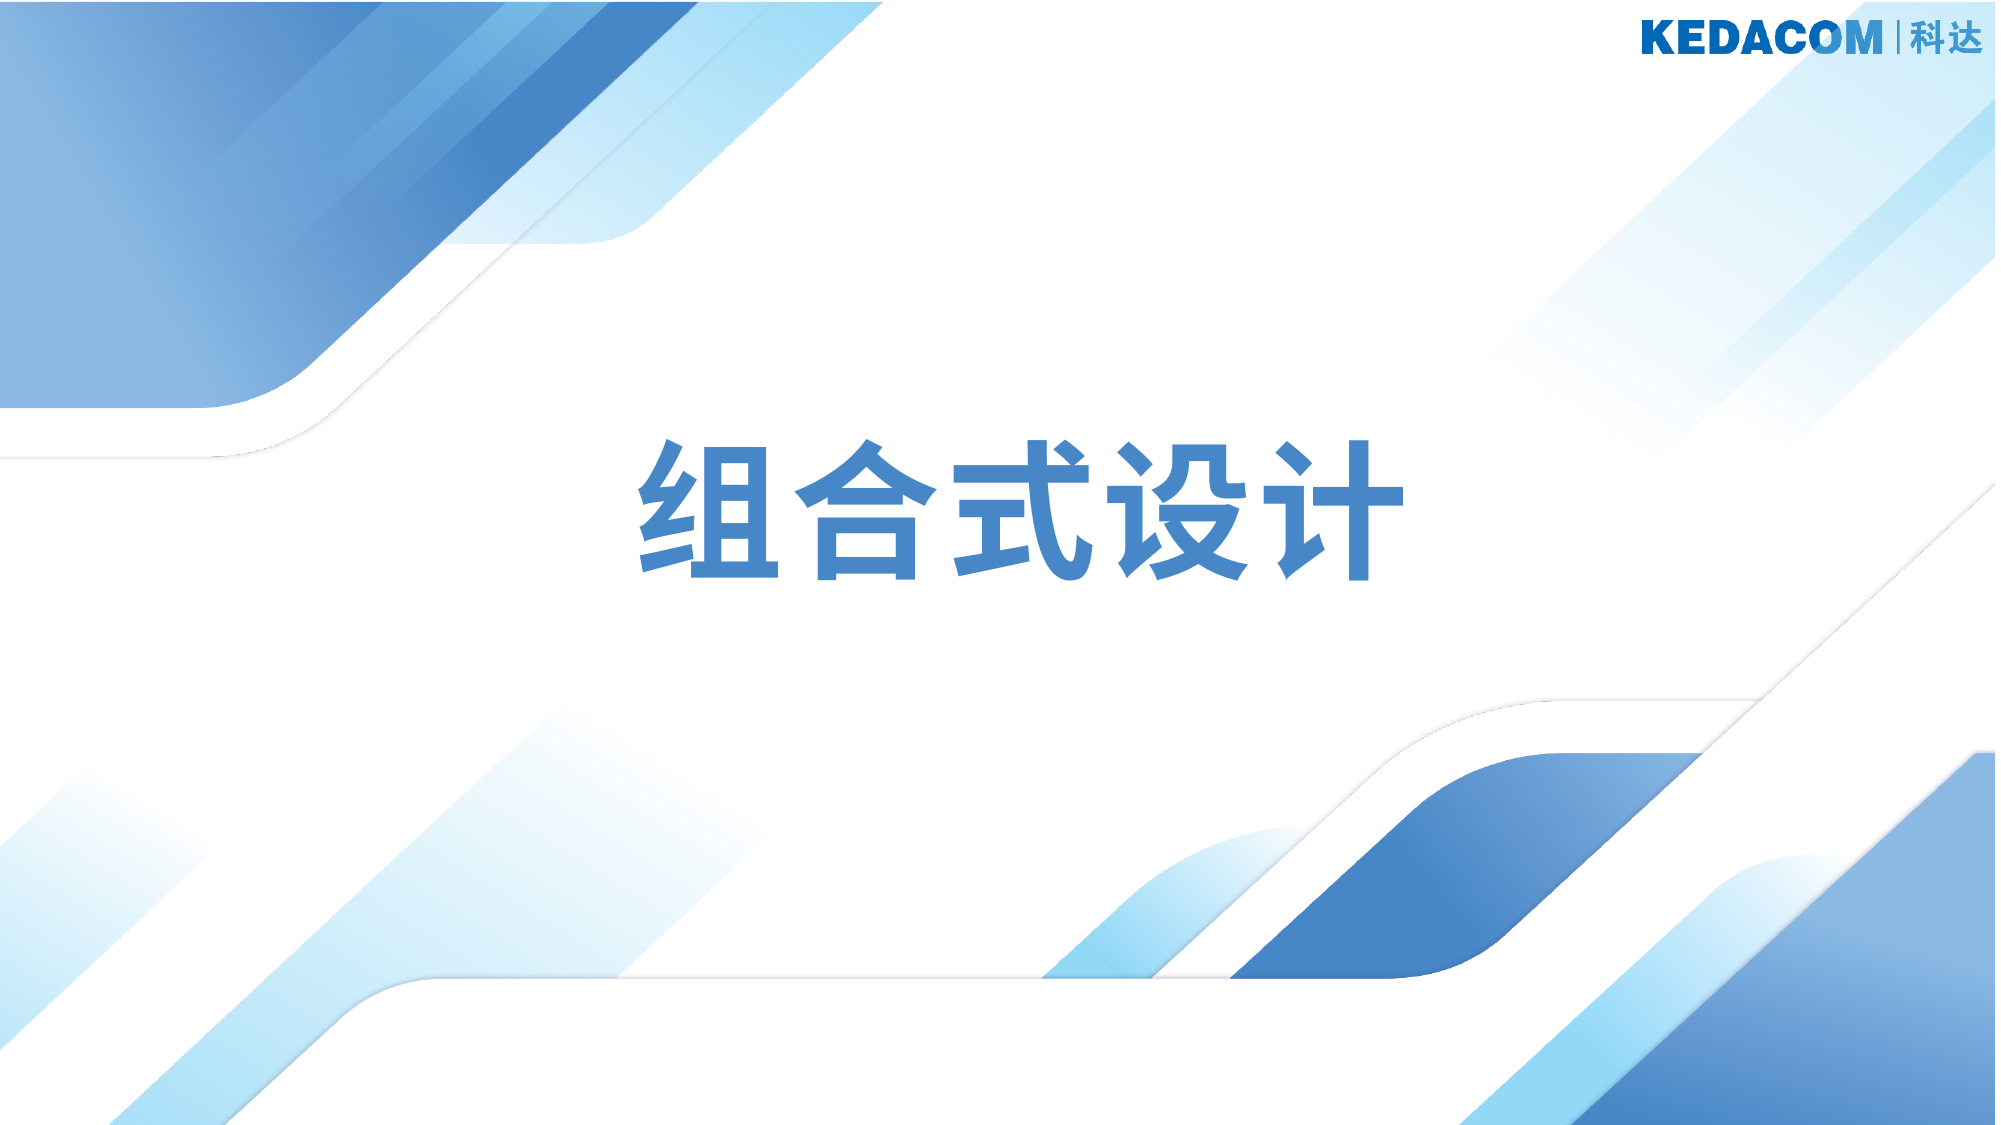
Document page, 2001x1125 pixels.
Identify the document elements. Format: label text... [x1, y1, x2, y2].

text_box 组合式设计 [165, 373, 1878, 605]
picture [0, 0, 2001, 1125]
